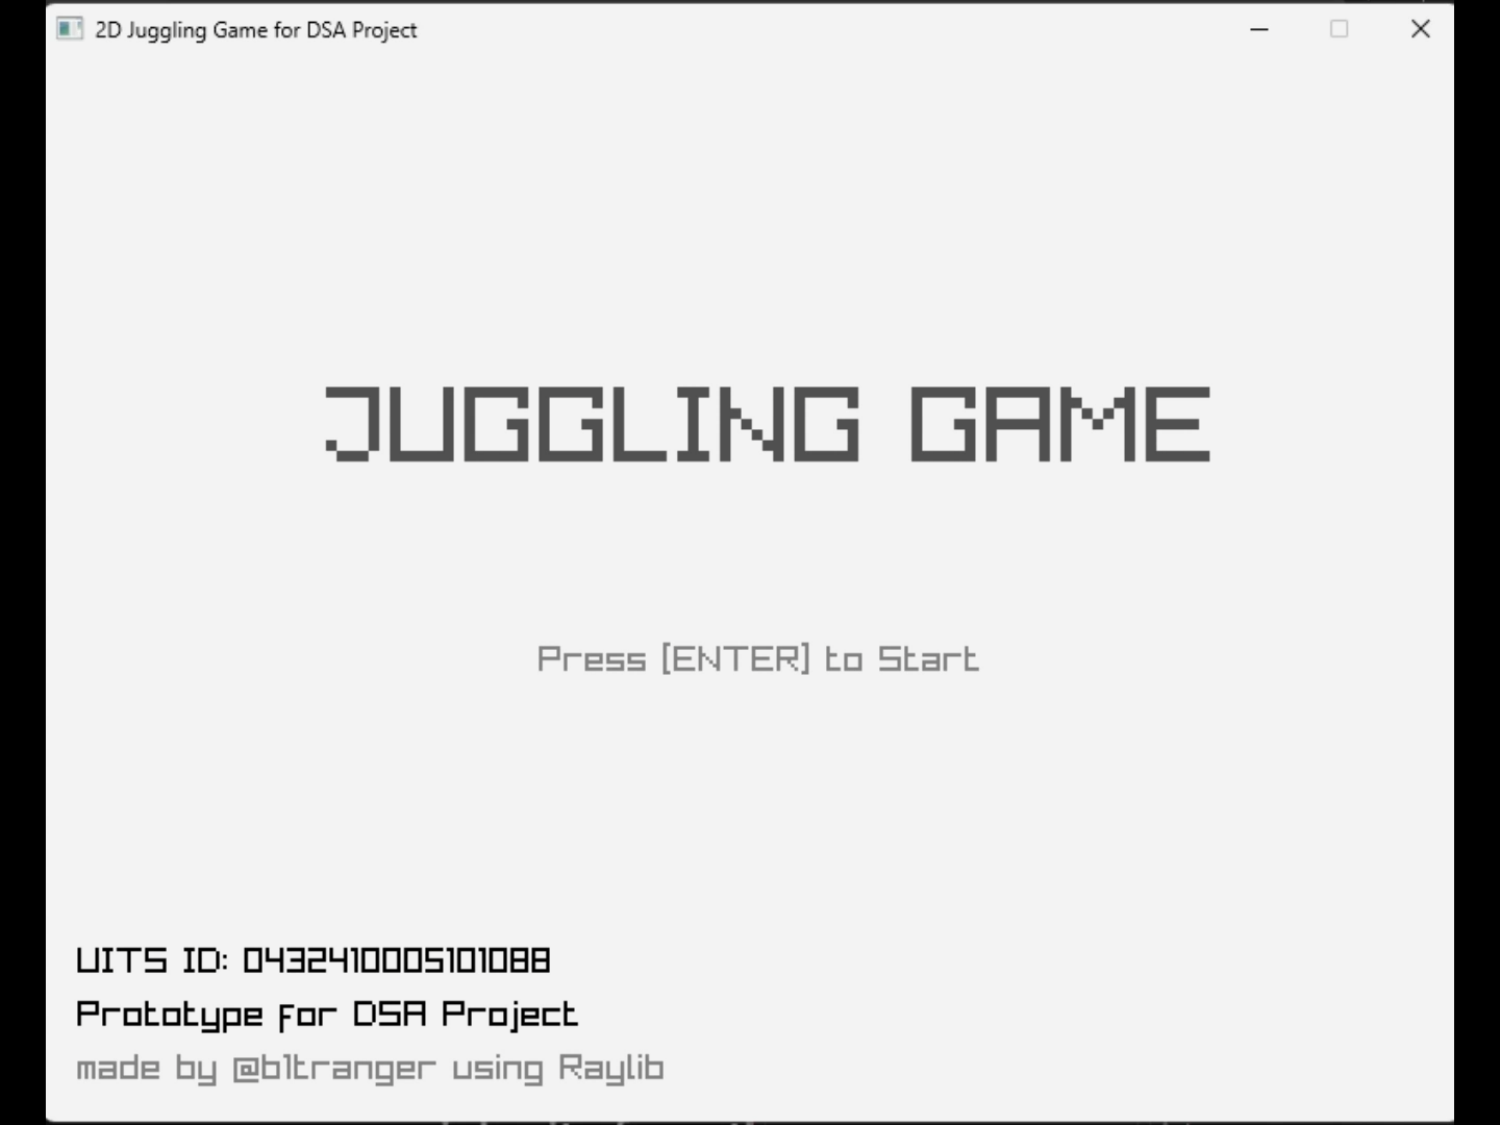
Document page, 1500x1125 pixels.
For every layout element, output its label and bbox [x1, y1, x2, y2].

text_box [0, 0, 1500, 1125]
